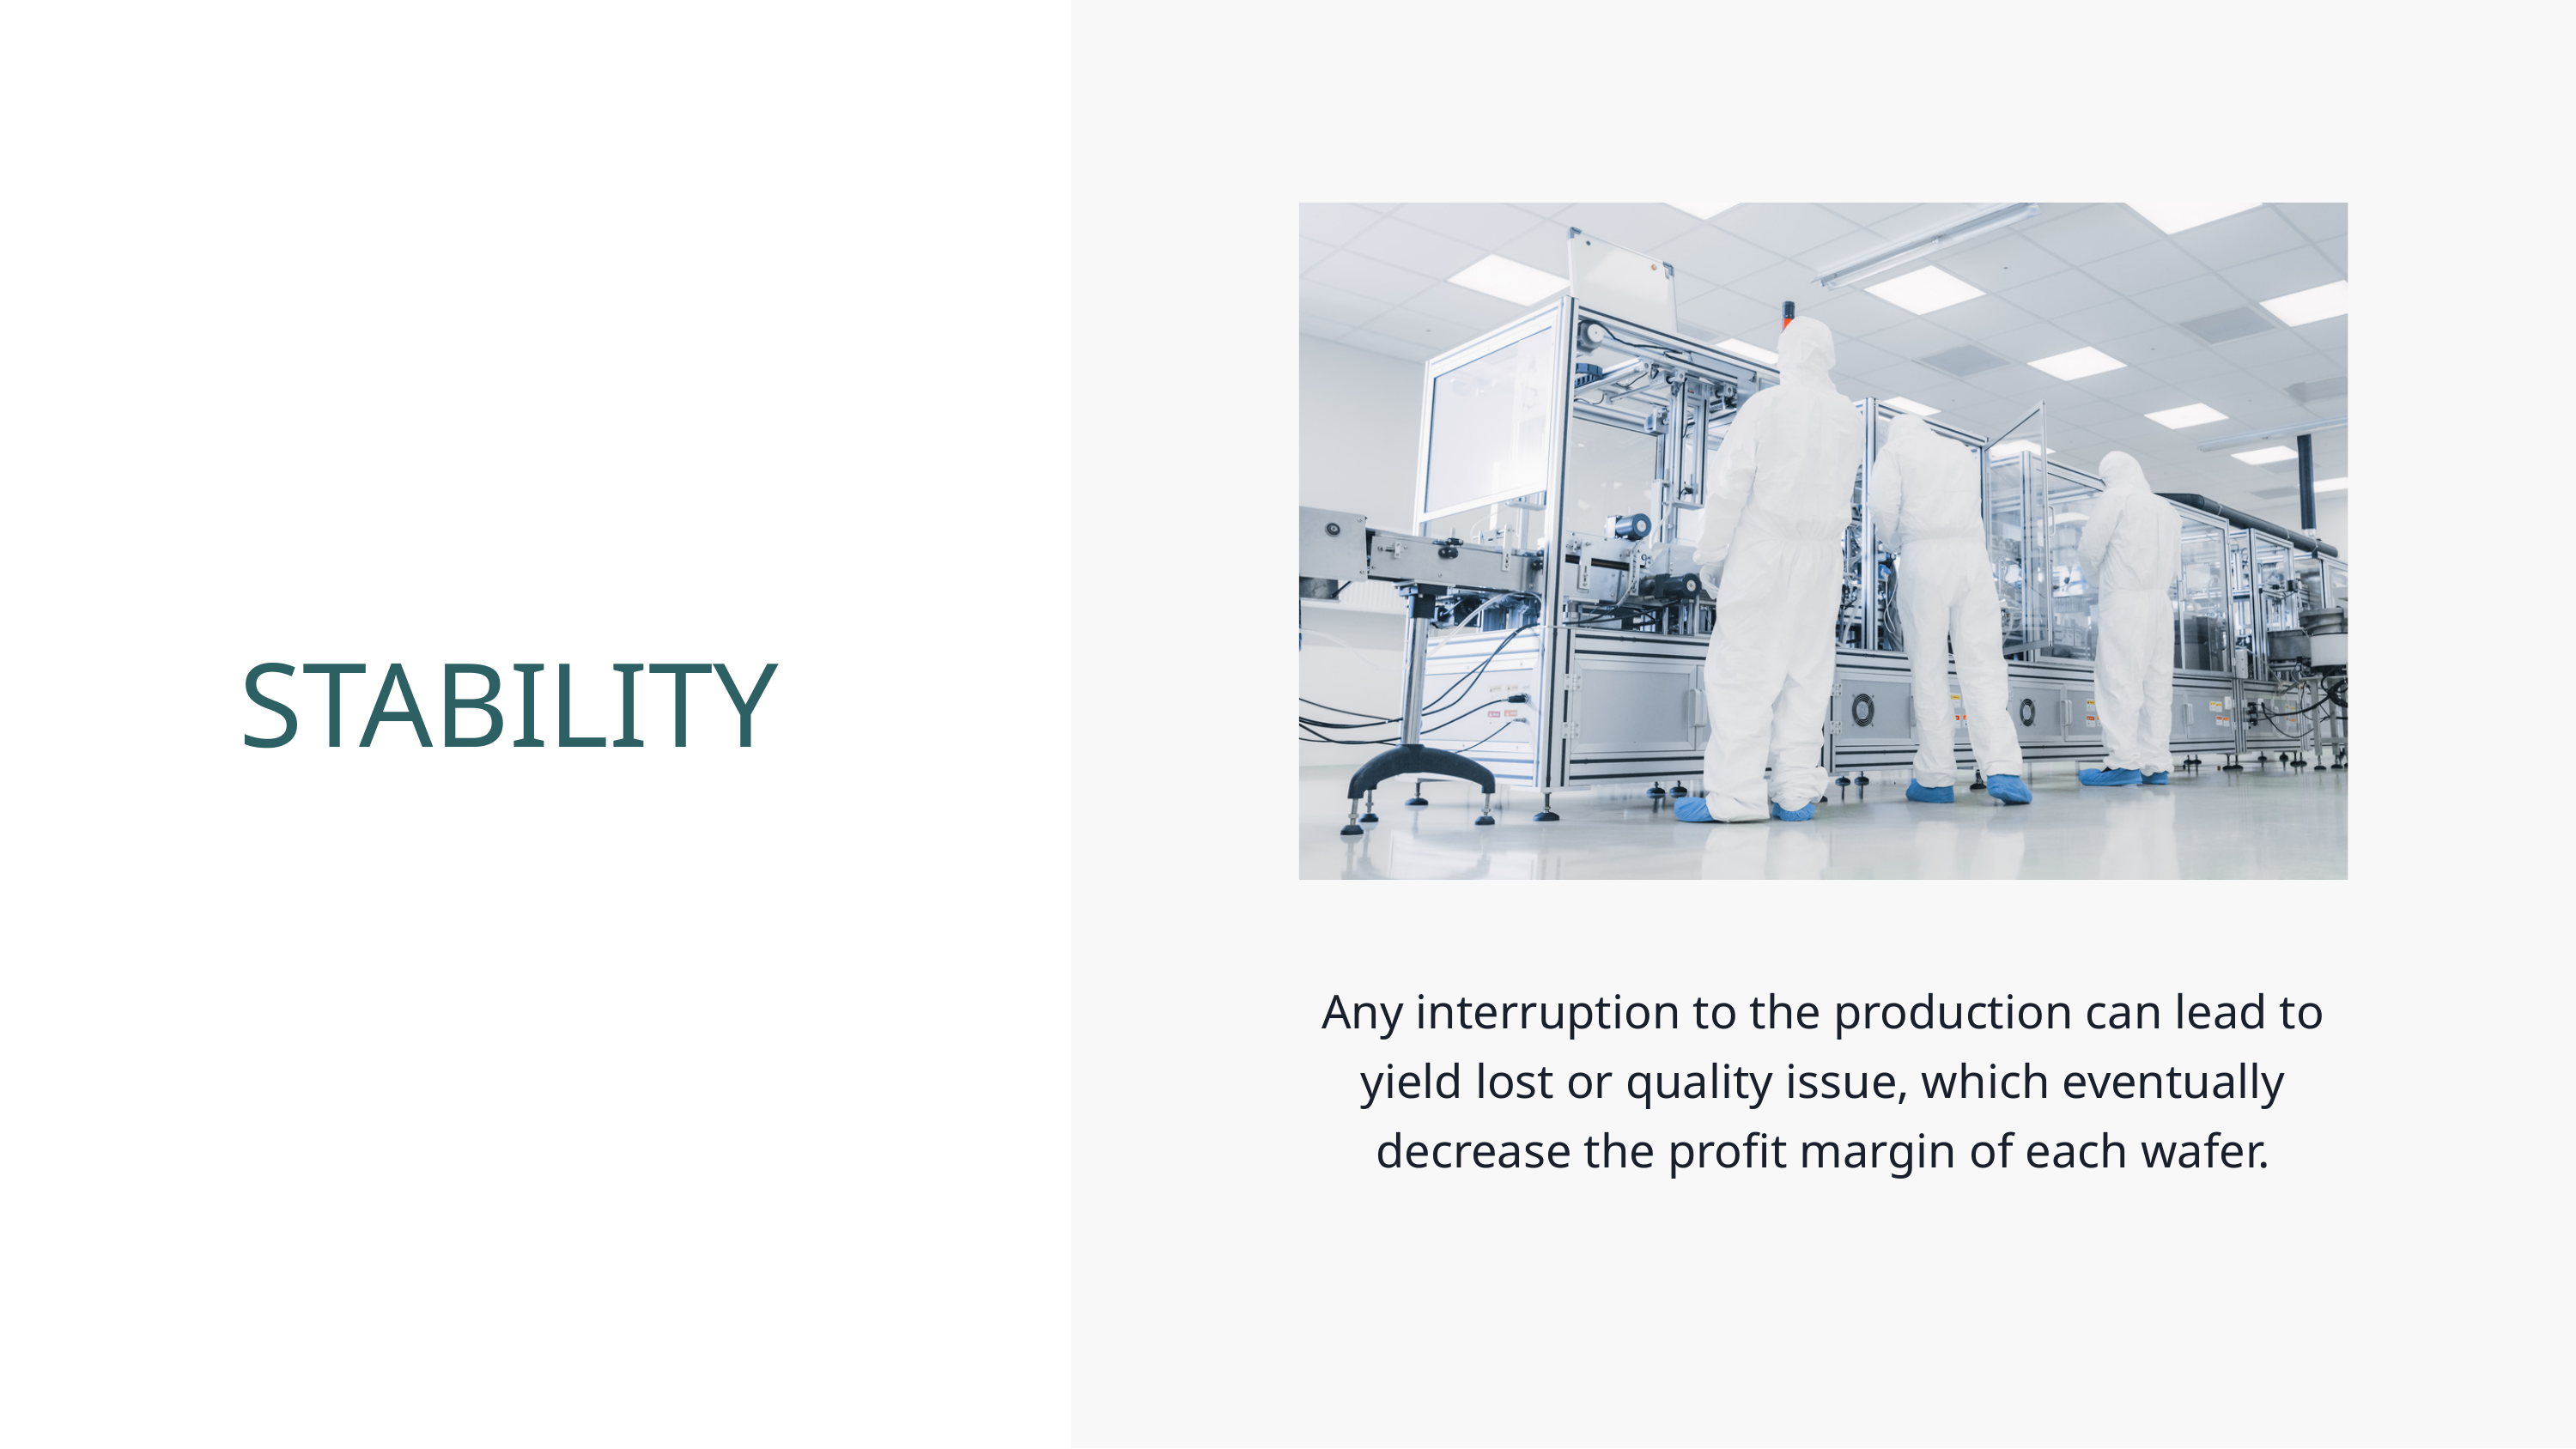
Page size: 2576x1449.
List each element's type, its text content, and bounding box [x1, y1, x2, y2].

text_box STABILITY [144, 630, 875, 771]
text_box [1071, 0, 2576, 1449]
picture [1298, 202, 2348, 880]
text_box Any interruption to the production can lead to yield lost or quality issue, which eventually decrease the profit margin of each wafer. [1298, 967, 2348, 1178]
